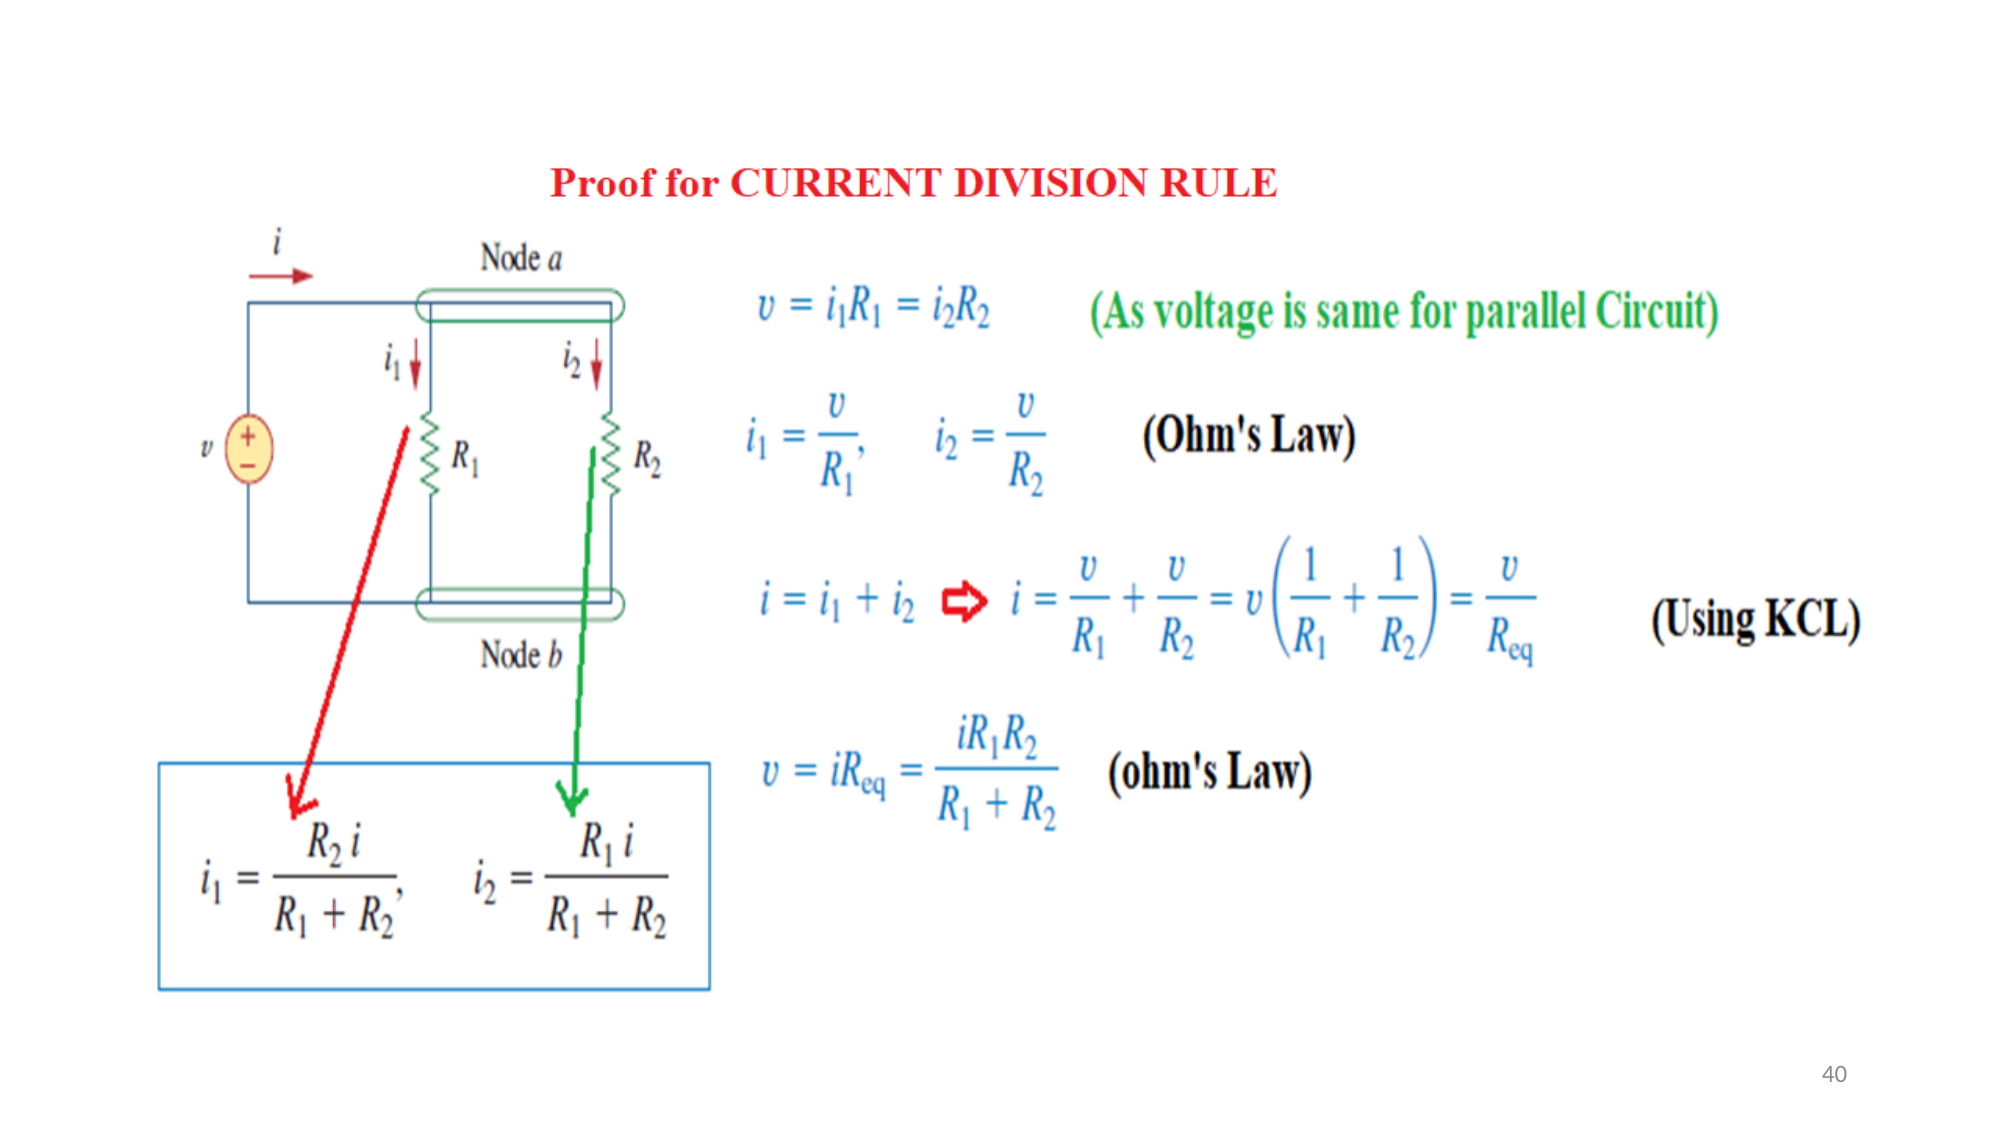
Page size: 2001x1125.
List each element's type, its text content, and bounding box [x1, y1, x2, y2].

slide_number 40 [1412, 1042, 1863, 1103]
picture [125, 117, 1875, 1008]
